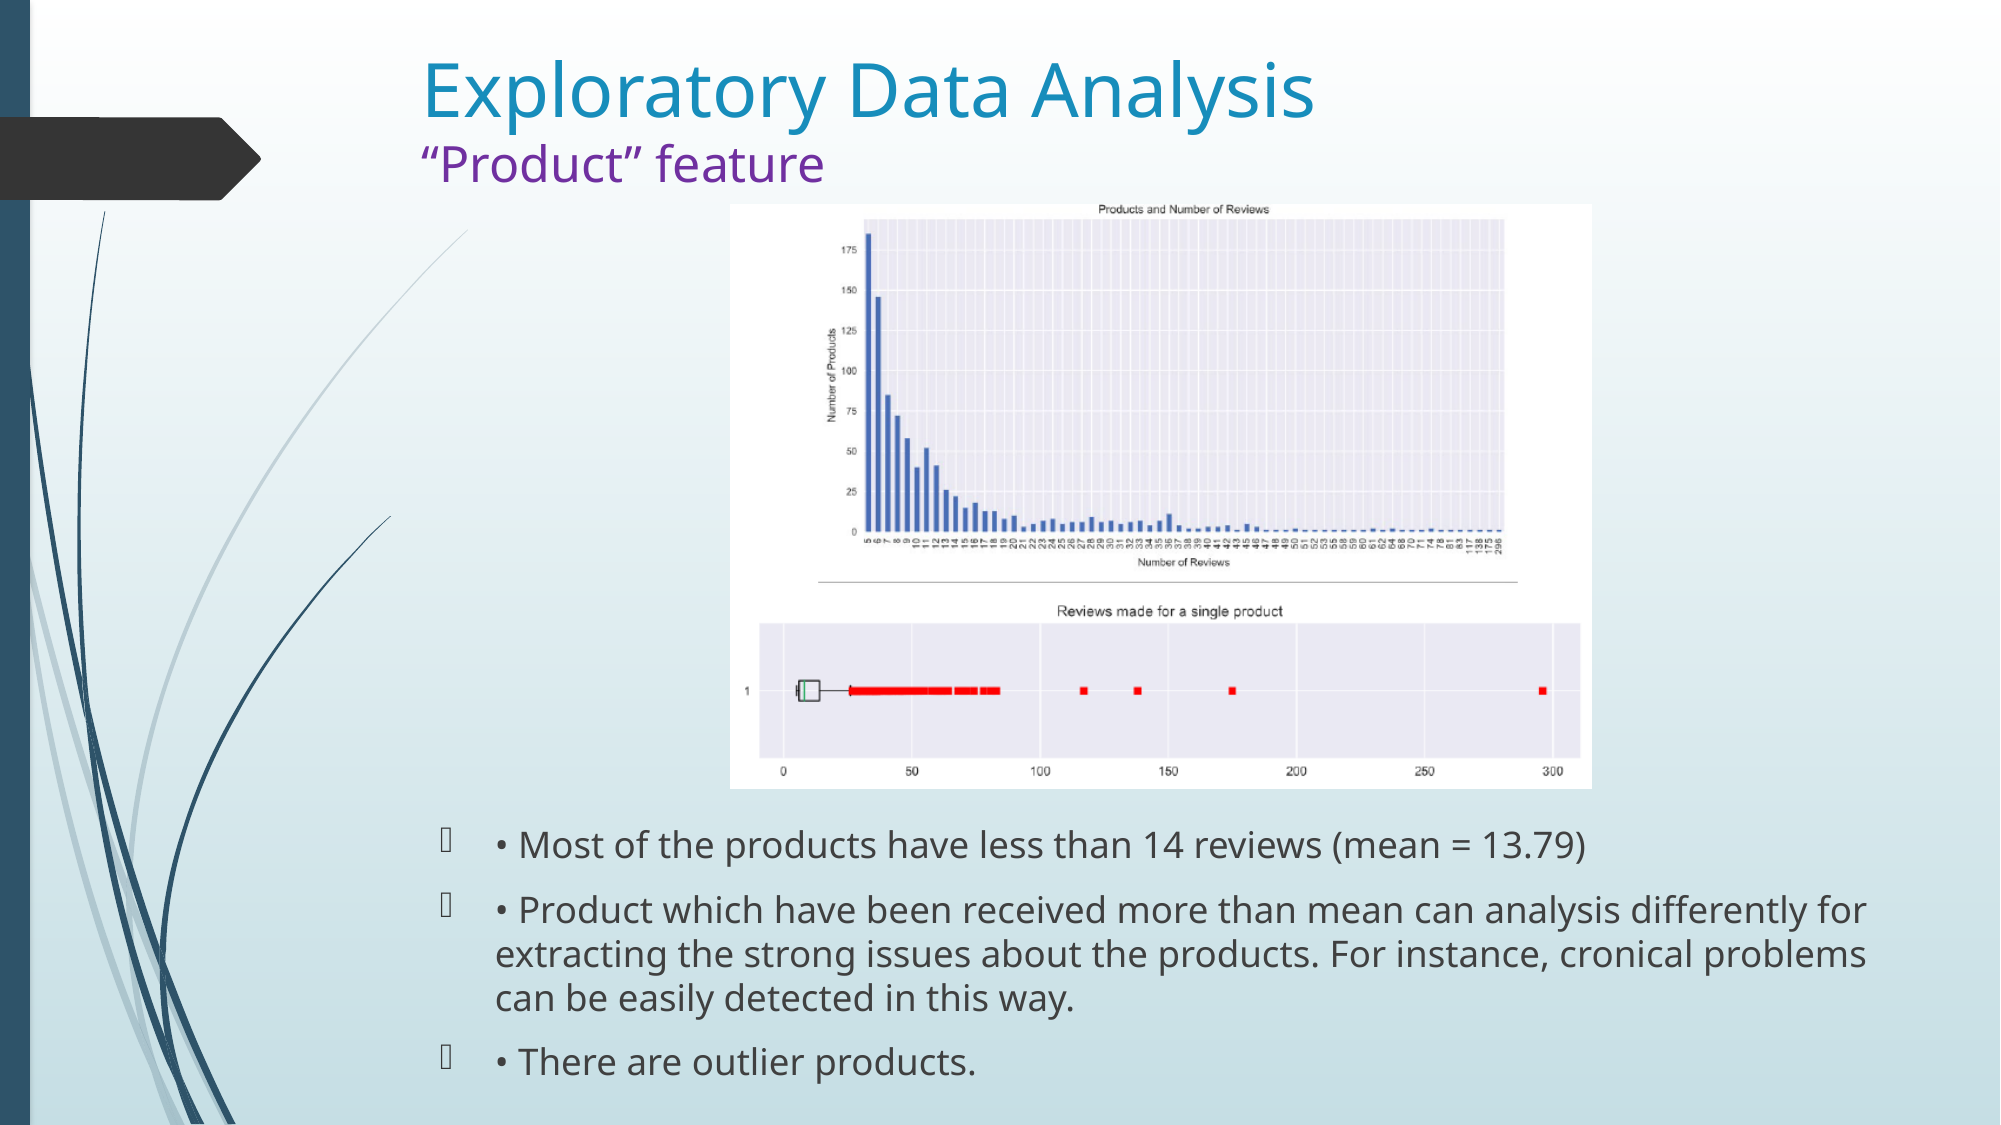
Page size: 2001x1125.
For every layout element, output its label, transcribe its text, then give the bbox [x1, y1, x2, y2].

picture [730, 204, 1593, 789]
title Exploratory Data Analysis “Product” feature [406, 35, 1869, 246]
list • Most of the products have less than 14 reviews (mean = 13.79) • Product which have been received more than mean can analysis differently for extracting the strong issues about the products. For instance, cronical problems can be easily detected in this way. • There are outlier products. [424, 750, 1888, 1094]
